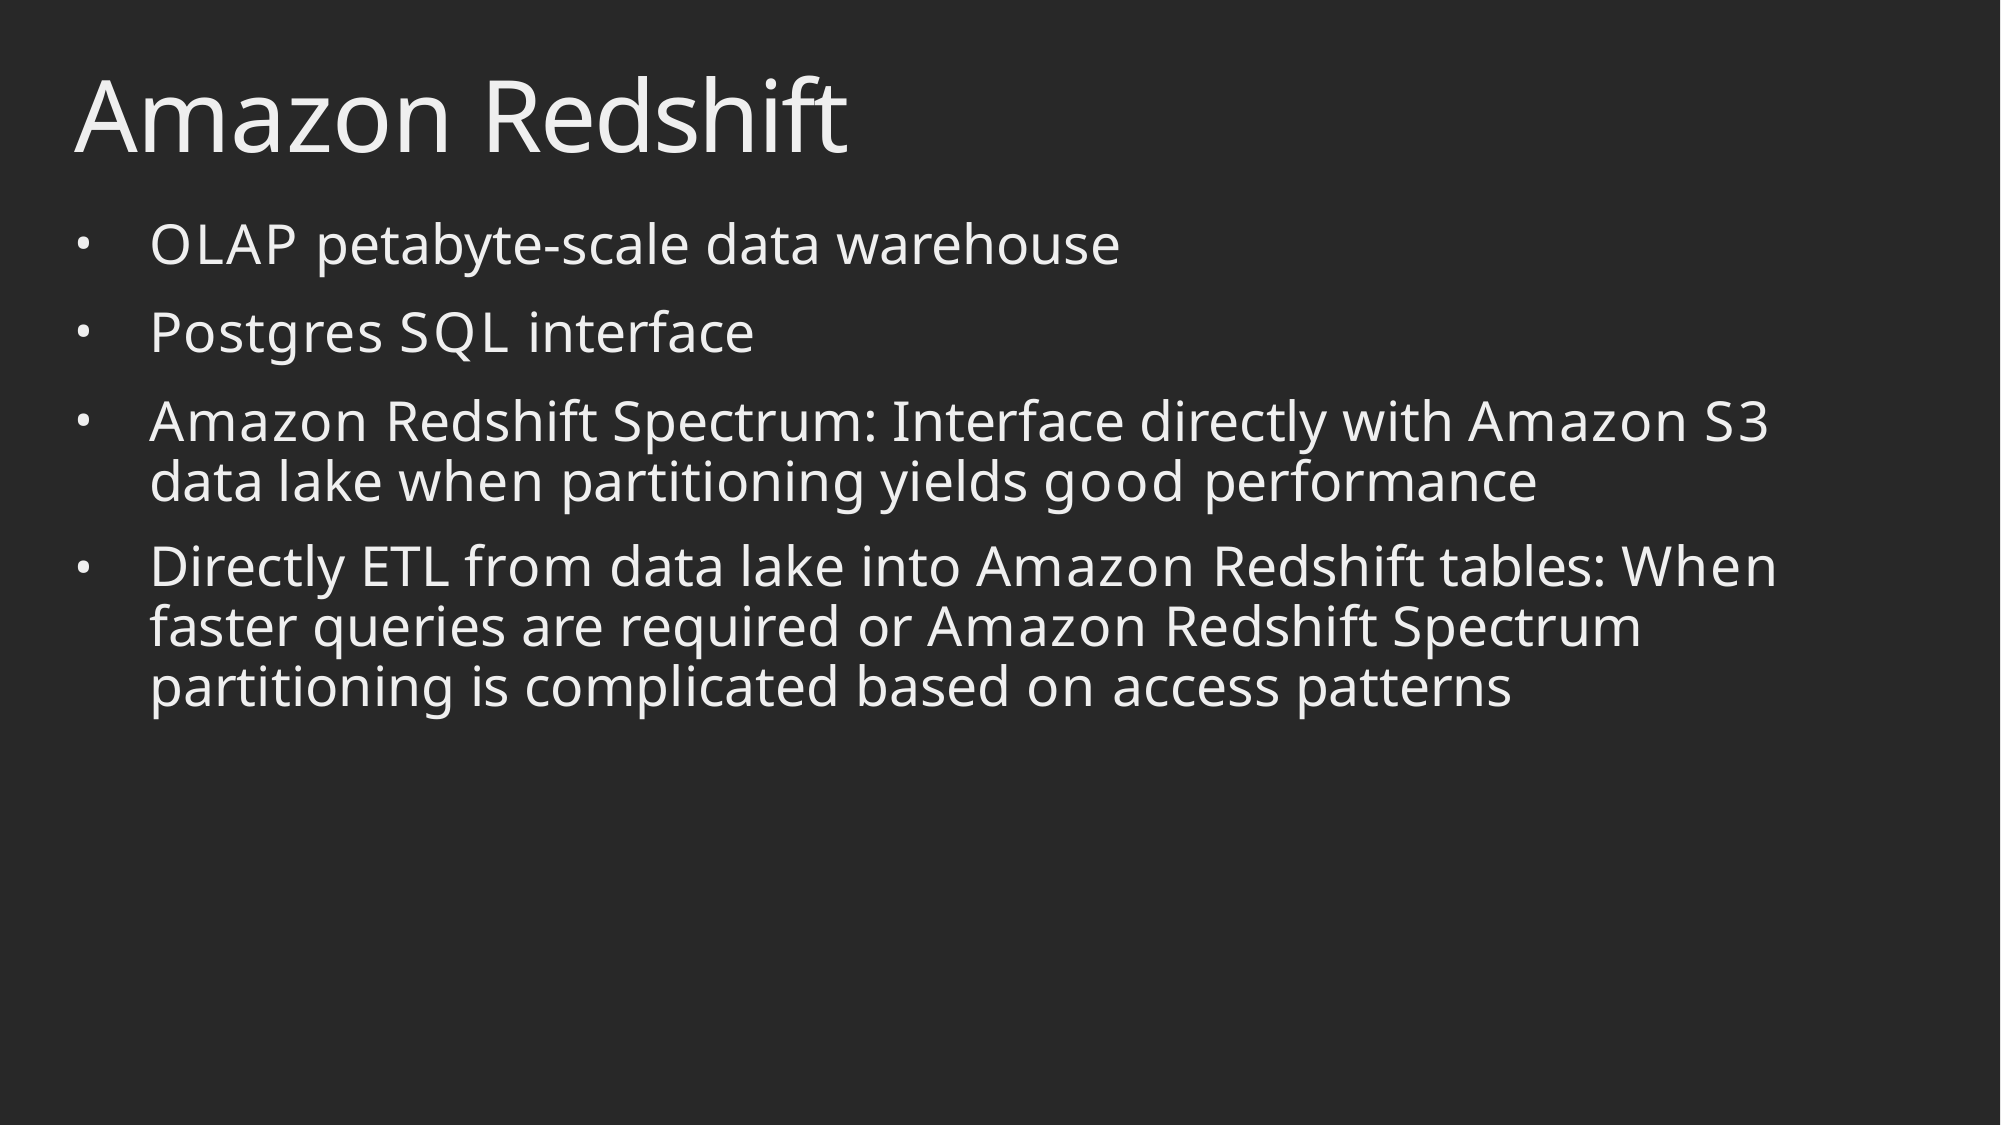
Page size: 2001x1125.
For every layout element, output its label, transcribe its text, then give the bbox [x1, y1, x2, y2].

list OLAP petabyte-scale data warehouse Postgres SQL interface Amazon Redshift Spectrum: Interface directly with Amazon S3 data lake when partitioning yields good performance Directly ETL from data lake into Amazon Redshift tables: When faster queries are required or Amazon Redshift Spectrum partitioning is complicated based on access patterns [72, 185, 1895, 847]
title Amazon Redshift [72, 50, 1794, 185]
